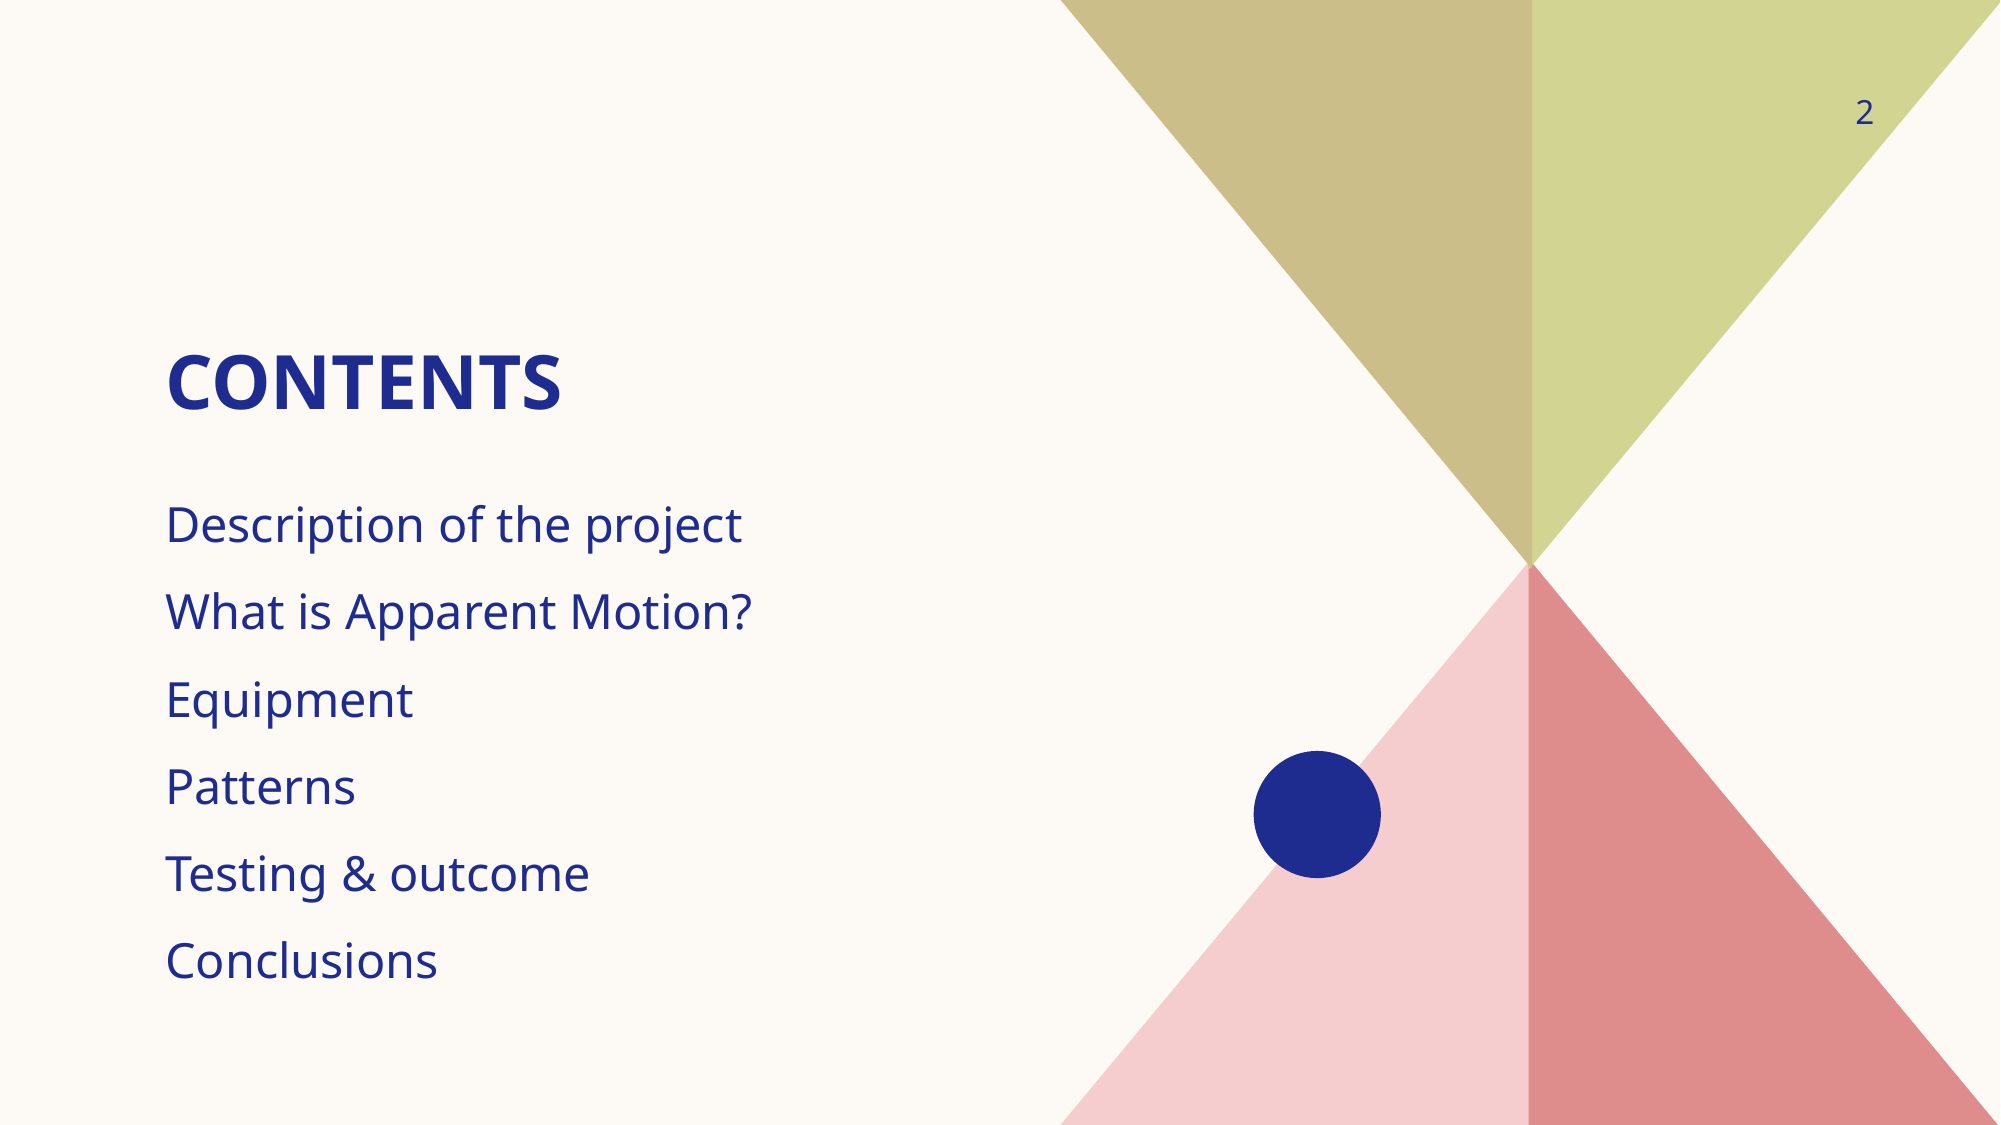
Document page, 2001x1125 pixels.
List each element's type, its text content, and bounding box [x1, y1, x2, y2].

slide_number 2 [1699, 75, 1875, 153]
list Description of the project What is Apparent Motion? Equipment Patterns Testing & outcome Conclusions [150, 464, 1230, 992]
title Contents [150, 173, 1230, 425]
